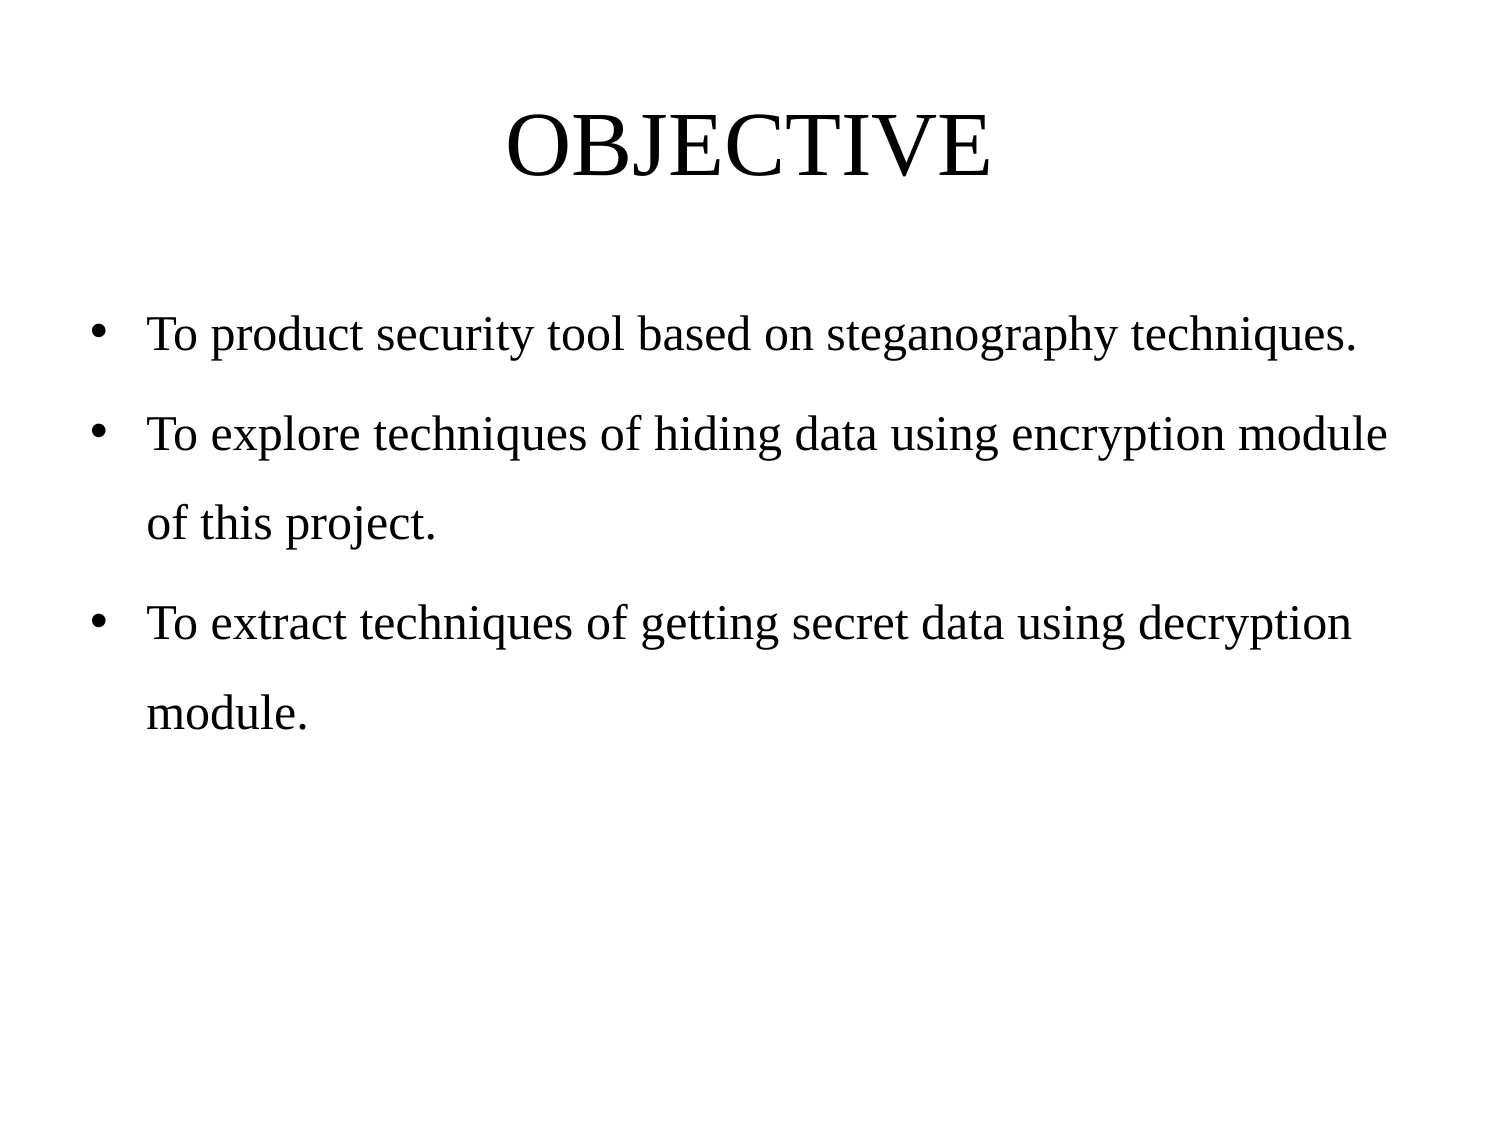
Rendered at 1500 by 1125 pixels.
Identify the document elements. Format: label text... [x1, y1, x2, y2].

list To product security tool based on steganography techniques. To explore techniques of hiding data using encryption module of this project. To extract techniques of getting secret data using decryption module. [75, 262, 1425, 1005]
title OBJECTIVE [75, 45, 1425, 233]
